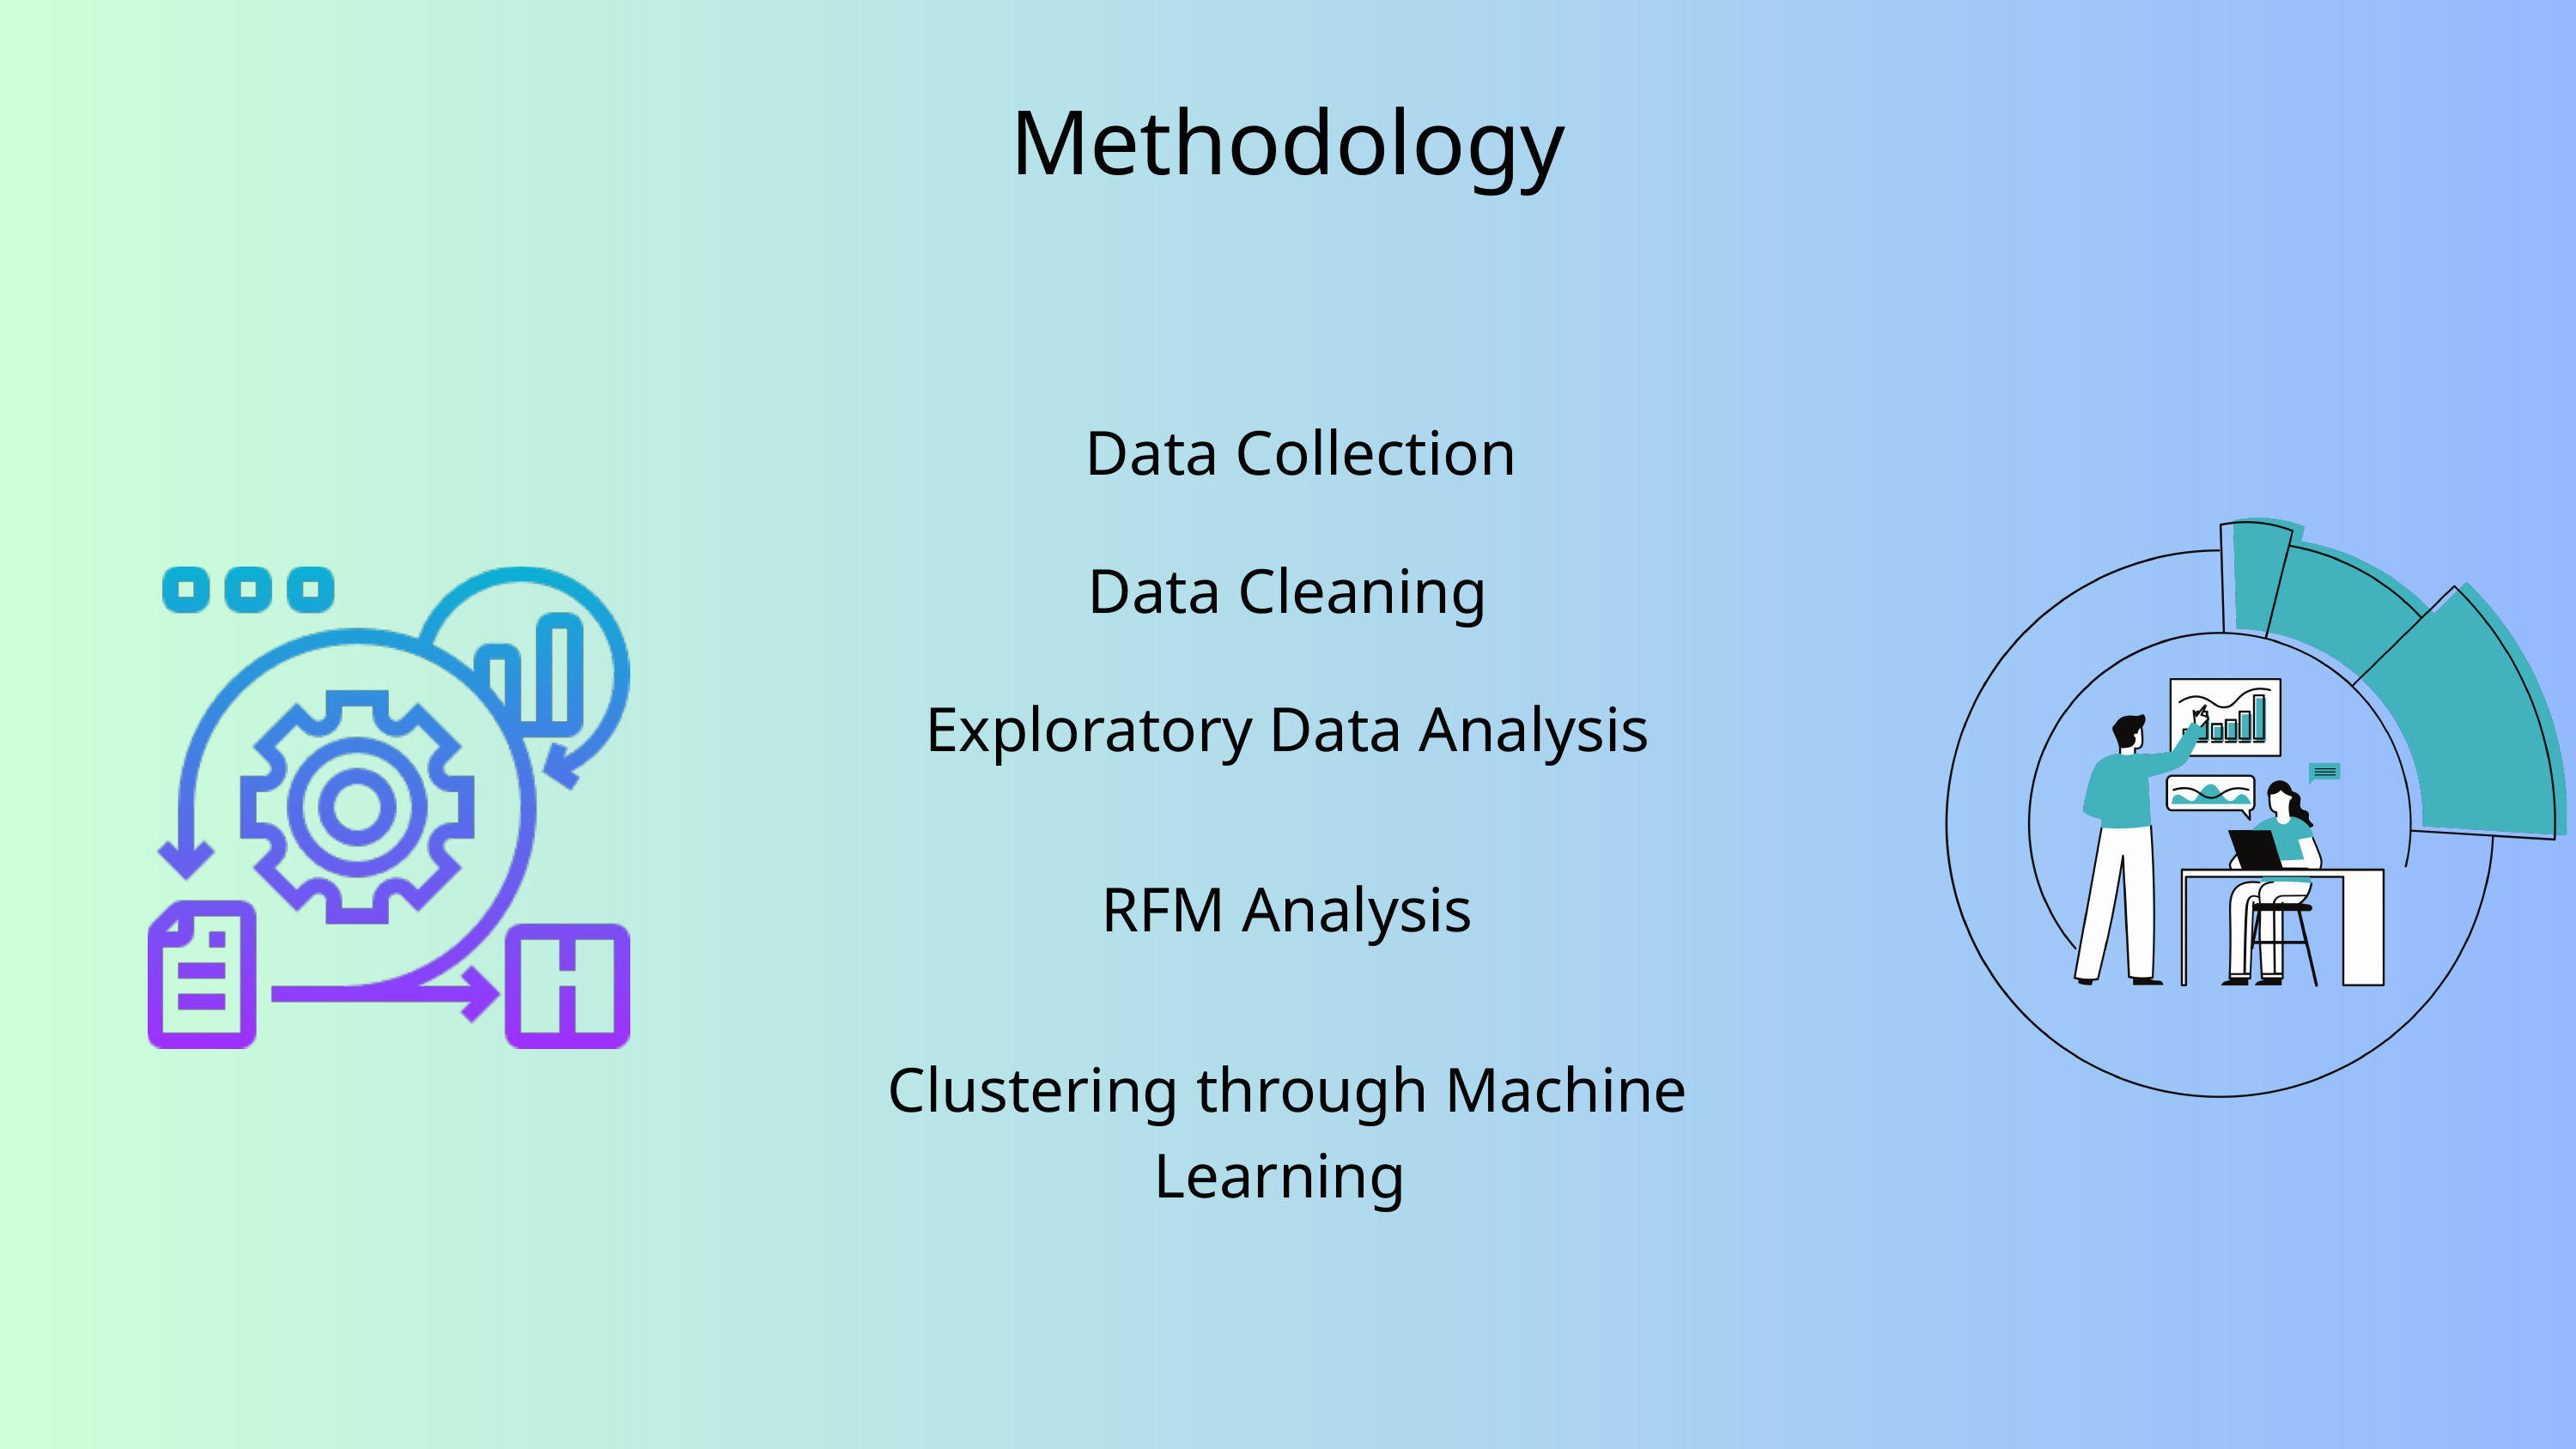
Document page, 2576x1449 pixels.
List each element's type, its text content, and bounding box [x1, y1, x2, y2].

text_box Methodology [629, 114, 1947, 193]
text_box [1945, 518, 2567, 1098]
text_box Exploratory Data Analysis [881, 678, 1695, 764]
text_box Data Collection [981, 402, 1621, 488]
text_box Data Cleaning [932, 541, 1644, 627]
text_box RFM Analysis [881, 858, 1694, 944]
text_box Clustering through Маchine Learning [881, 1039, 1695, 1210]
text_box [148, 567, 630, 1049]
